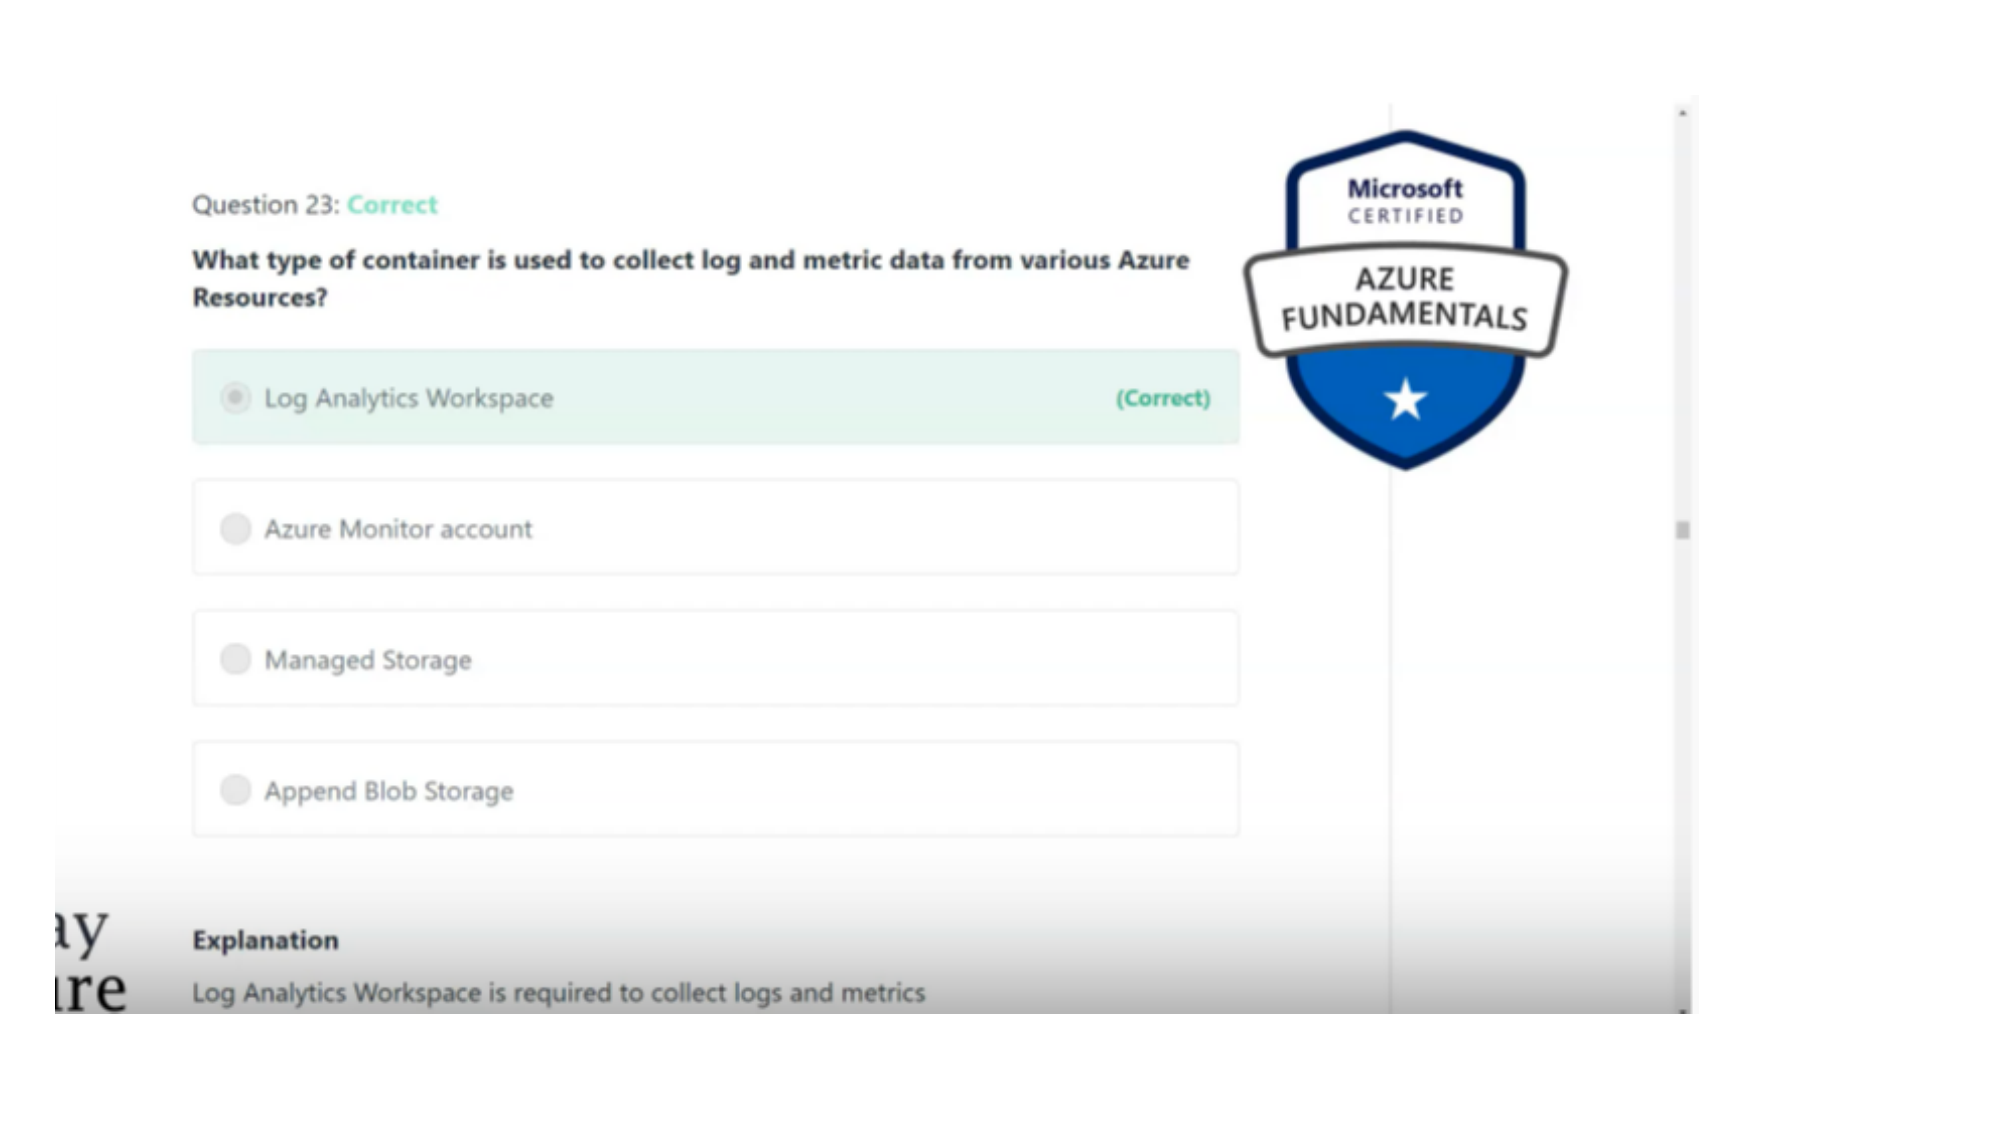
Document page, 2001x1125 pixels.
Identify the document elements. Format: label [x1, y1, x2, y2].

picture [55, 95, 1699, 1014]
